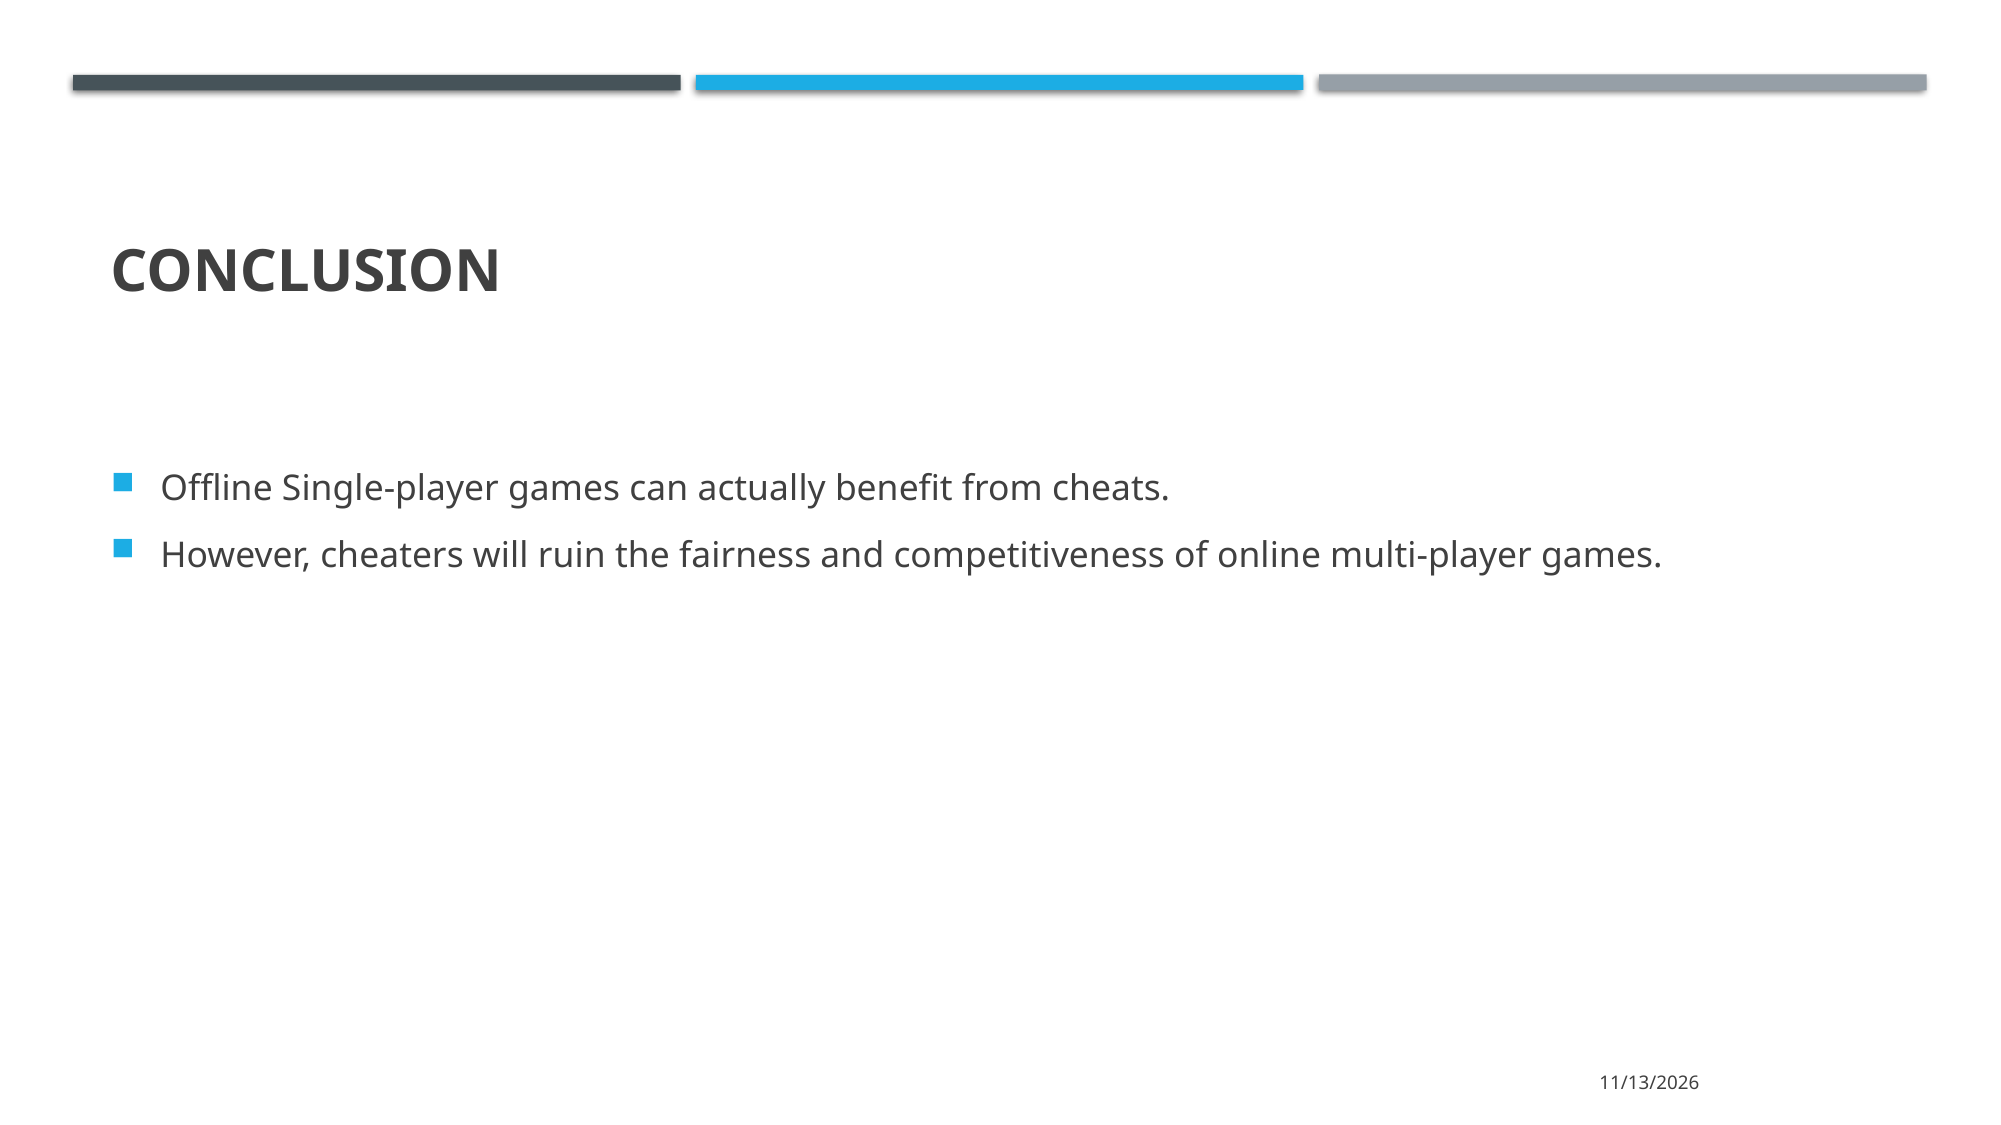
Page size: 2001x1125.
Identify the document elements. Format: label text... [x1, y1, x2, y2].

title conclusion [95, 115, 1905, 311]
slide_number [1247, 1053, 1715, 1114]
list Offline Single-player games can actually benefit from cheats. However, cheaters will ruin the fairness and competitiveness of online multi-player games. [95, 383, 1905, 652]
